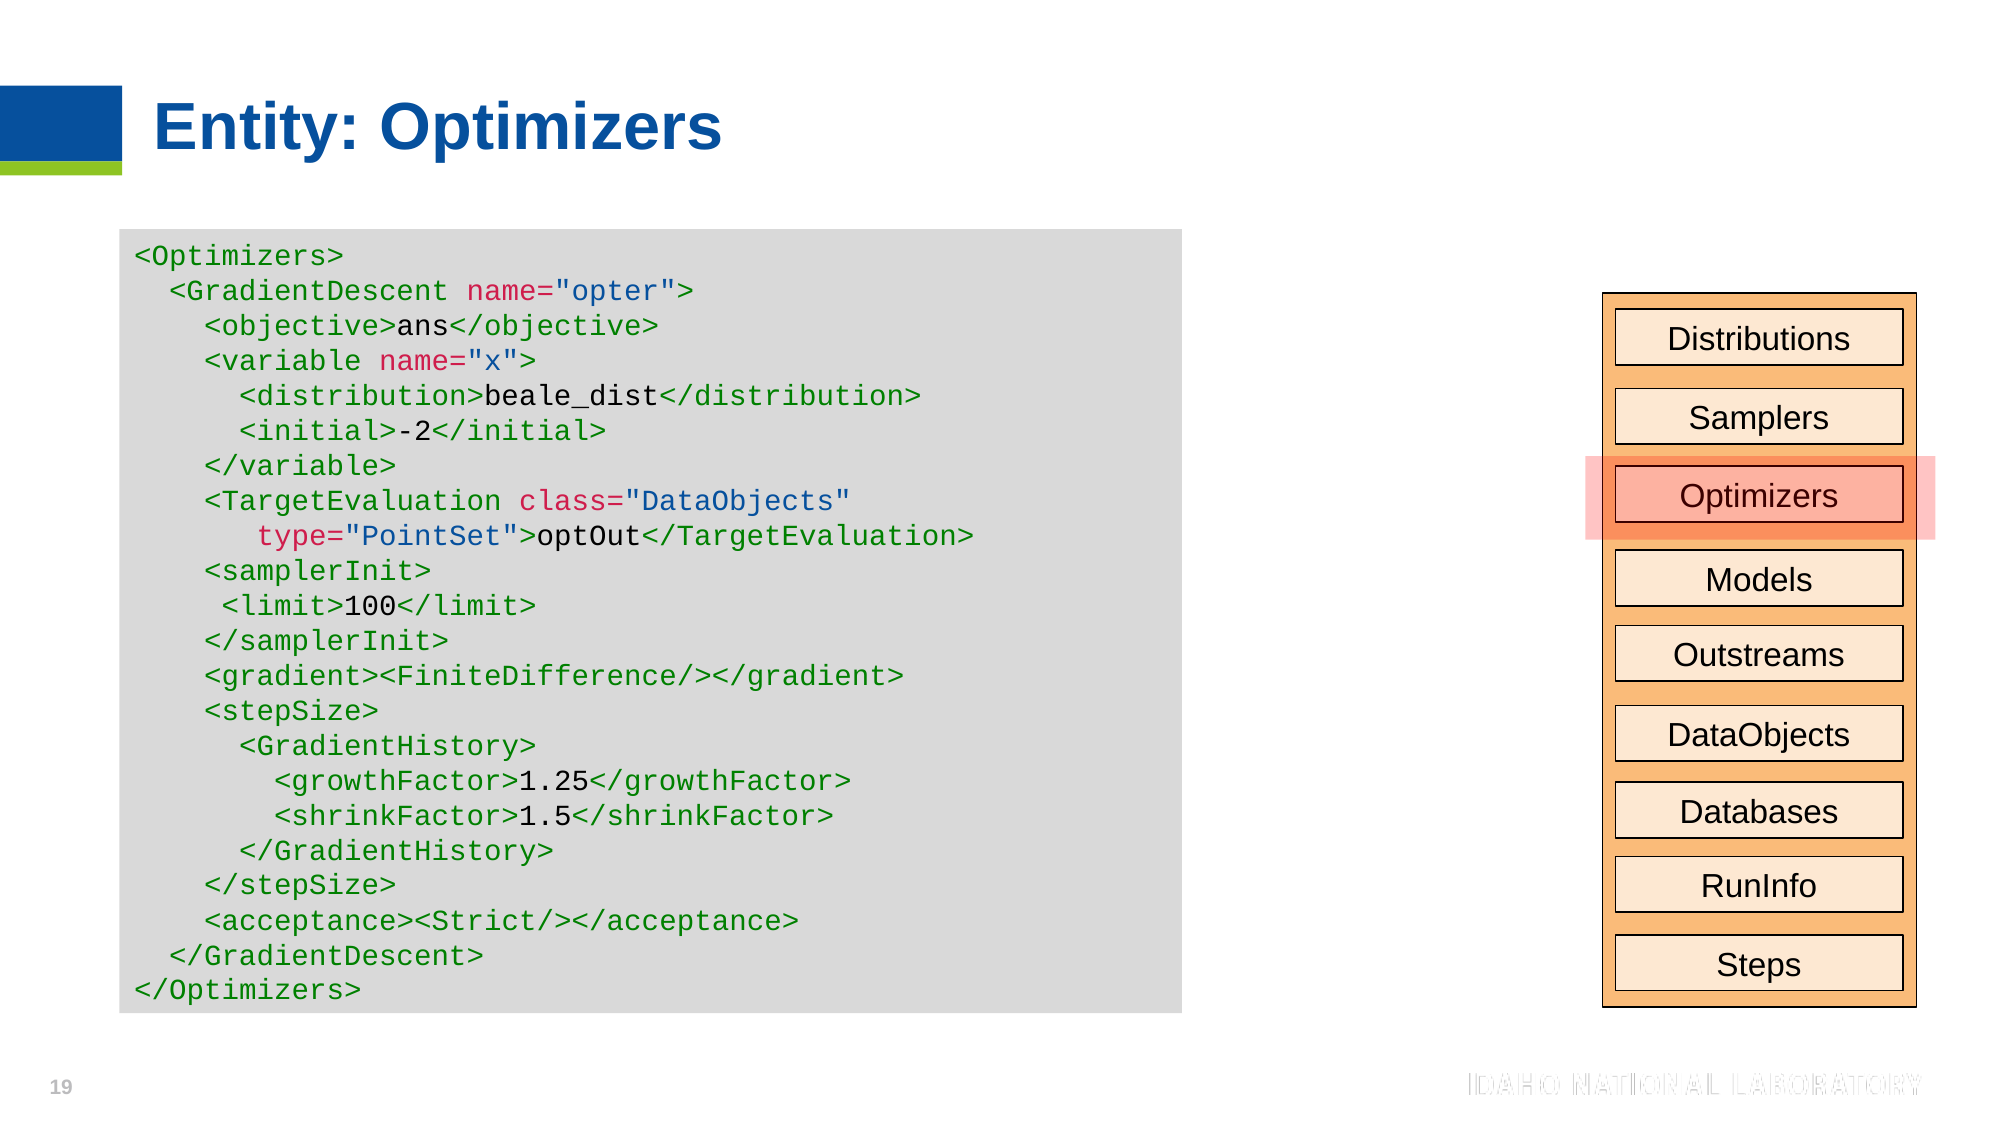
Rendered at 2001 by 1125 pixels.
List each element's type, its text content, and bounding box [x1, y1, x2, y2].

text_box Distributions [1615, 309, 1903, 365]
slide_number 19 [25, 1065, 97, 1125]
text_box [1602, 540, 1917, 1007]
text_box Steps [1615, 934, 1903, 991]
text_box [1585, 456, 1936, 540]
text_box <Optimizers> <GradientDescent name="opter"> <objective>ans</objective> <variable name="x"> <distribution>beale_dist</distribution> <initial>-2</initial> </variable> <TargetEvaluation class="DataObjects" type="PointSet">optOut</TargetEvaluation> <samplerInit> <limit>100</limit> </samplerInit> <gradient><FiniteDifference/></gradient> <stepSize> <GradientHistory> <growthFactor>1.25</growthFactor> <shrinkFactor>1.5</shrinkFactor> </GradientHistory> </stepSize> <acceptance><Strict/></acceptance> </GradientDescent> </Optimizers> [119, 229, 1182, 1014]
text_box RunInfo [1615, 856, 1903, 913]
text_box Models [1615, 550, 1903, 606]
text_box Databases [1615, 782, 1903, 838]
text_box DataObjects [1615, 705, 1903, 762]
text_box Outstreams [1615, 625, 1903, 682]
text_box Samplers [1615, 388, 1903, 445]
text_box [1602, 292, 1917, 456]
title Entity: Optimizers [153, 91, 1863, 174]
